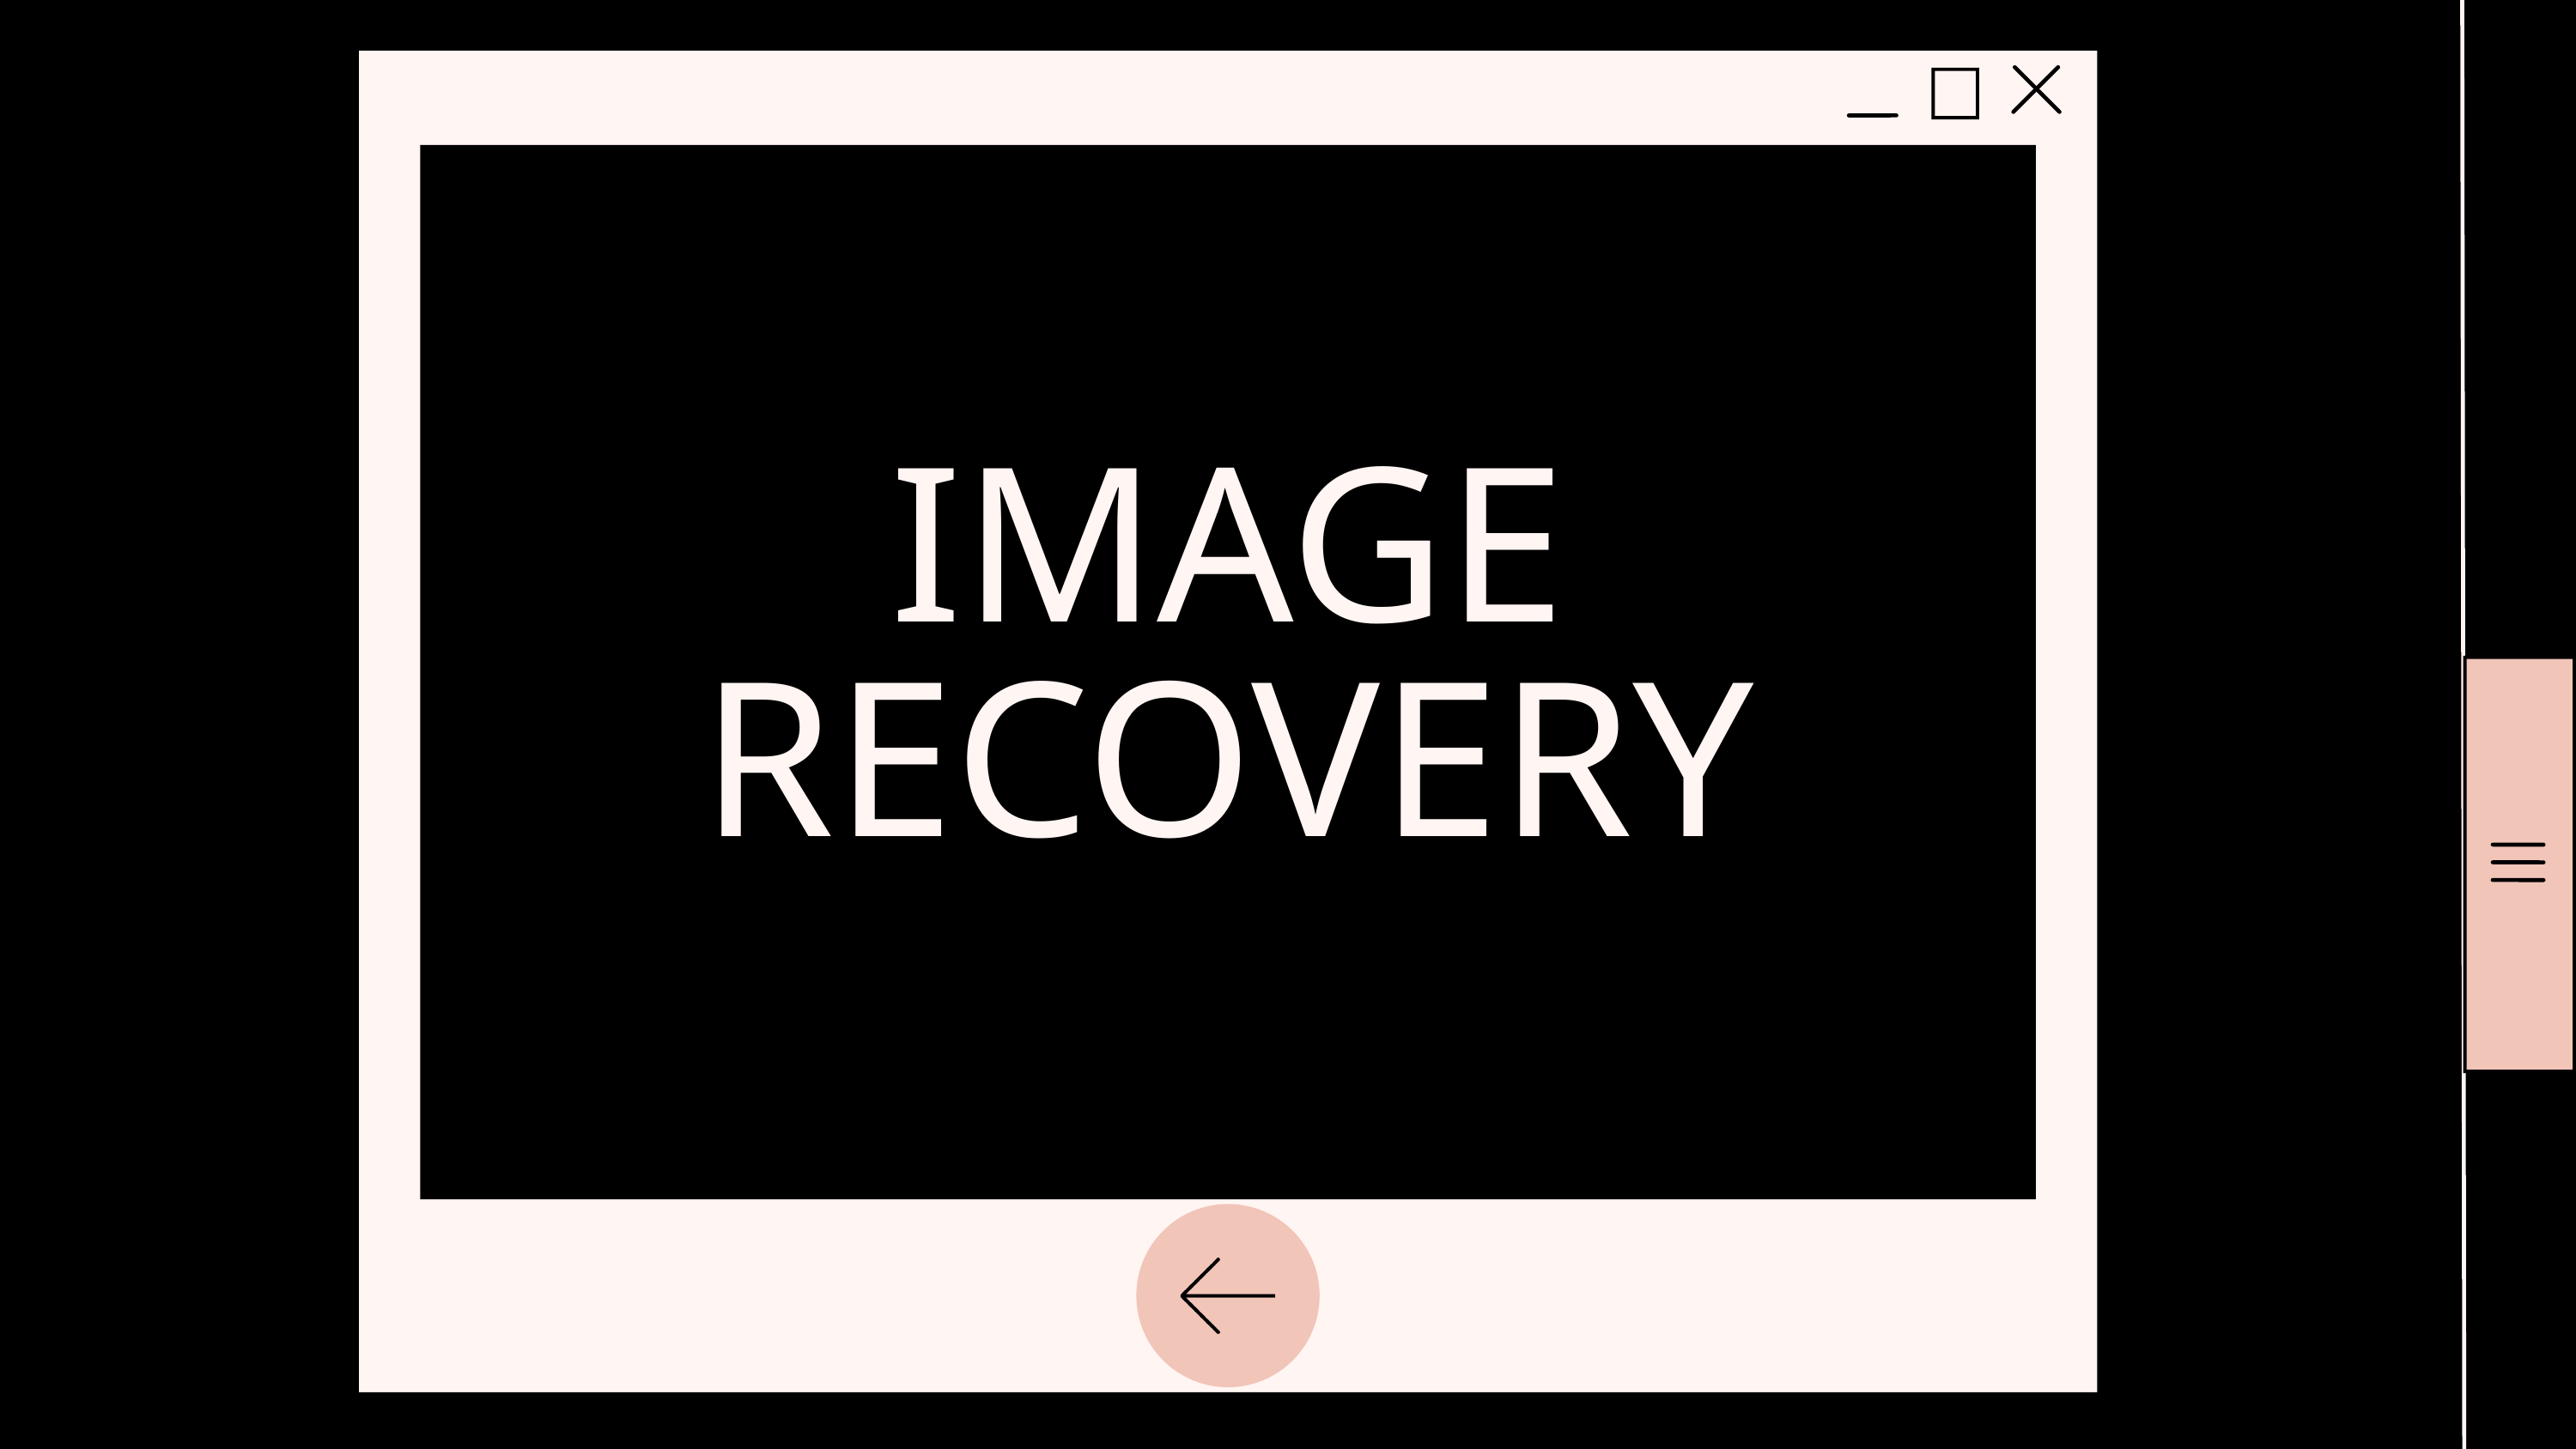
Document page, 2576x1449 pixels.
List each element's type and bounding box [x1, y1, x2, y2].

text_box [2463, 655, 2576, 1074]
text_box [1136, 1208, 1320, 1388]
text_box [420, 144, 2037, 1200]
text_box [1931, 67, 1980, 120]
text_box [355, 46, 2101, 1396]
